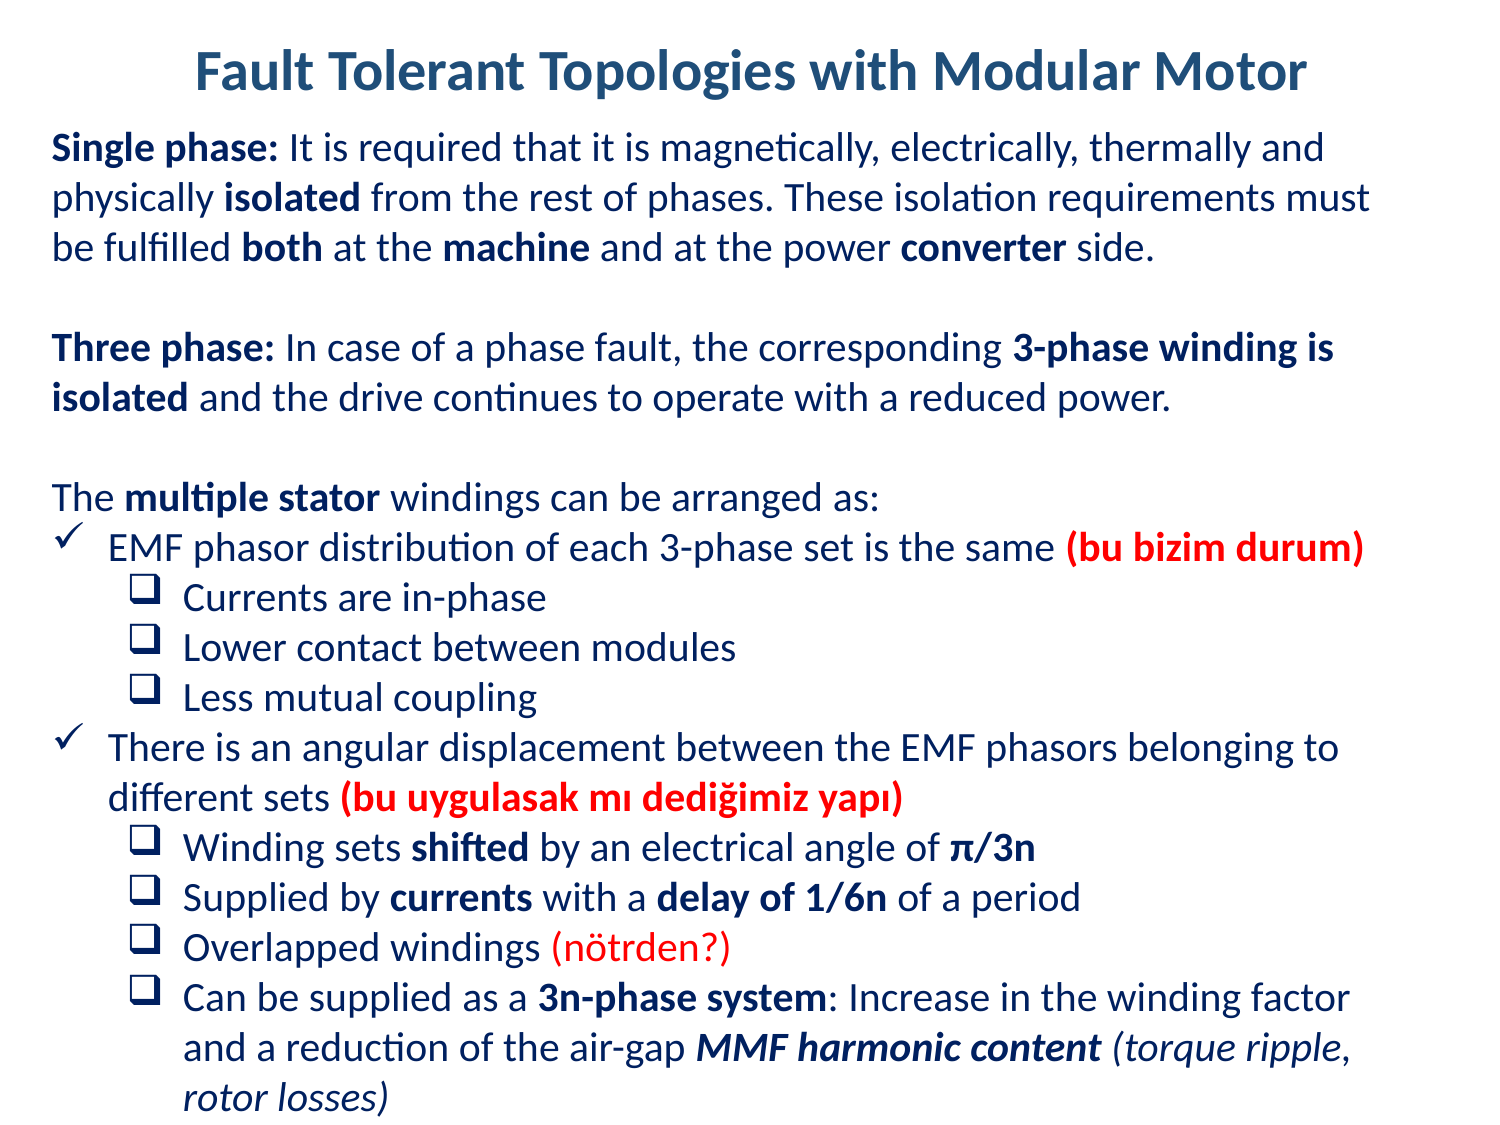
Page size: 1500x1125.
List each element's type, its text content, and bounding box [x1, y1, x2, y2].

text_box Single phase: It is required that it is magnetically, electrically, thermally and physically isolated from the rest of phases. These isolation requirements must be fulfilled both at the machine and at the power converter side. Three phase: In case of a phase fault, the corresponding 3-phase winding is isolated and the drive continues to operate with a reduced power. The multiple stator windings can be arranged as: EMF phasor distribution of each 3-phase set is the same (bu bizim durum) Currents are in-phase Lower contact between modules Less mutual coupling There is an angular displacement between the EMF phasors belonging to different sets (bu uygulasak mı dediğimiz yapı) Winding sets shifted by an electrical angle of π/3n Supplied by currents with a delay of 1/6n of a period Overlapped windings (nötrden?) Can be supplied as a 3n-phase system: Increase in the winding factor and a reduction of the air-gap MMF harmonic content (torque ripple, rotor losses) [36, 112, 1425, 1125]
text_box Fault Tolerant Topologies with Modular Motor [78, 24, 1425, 110]
